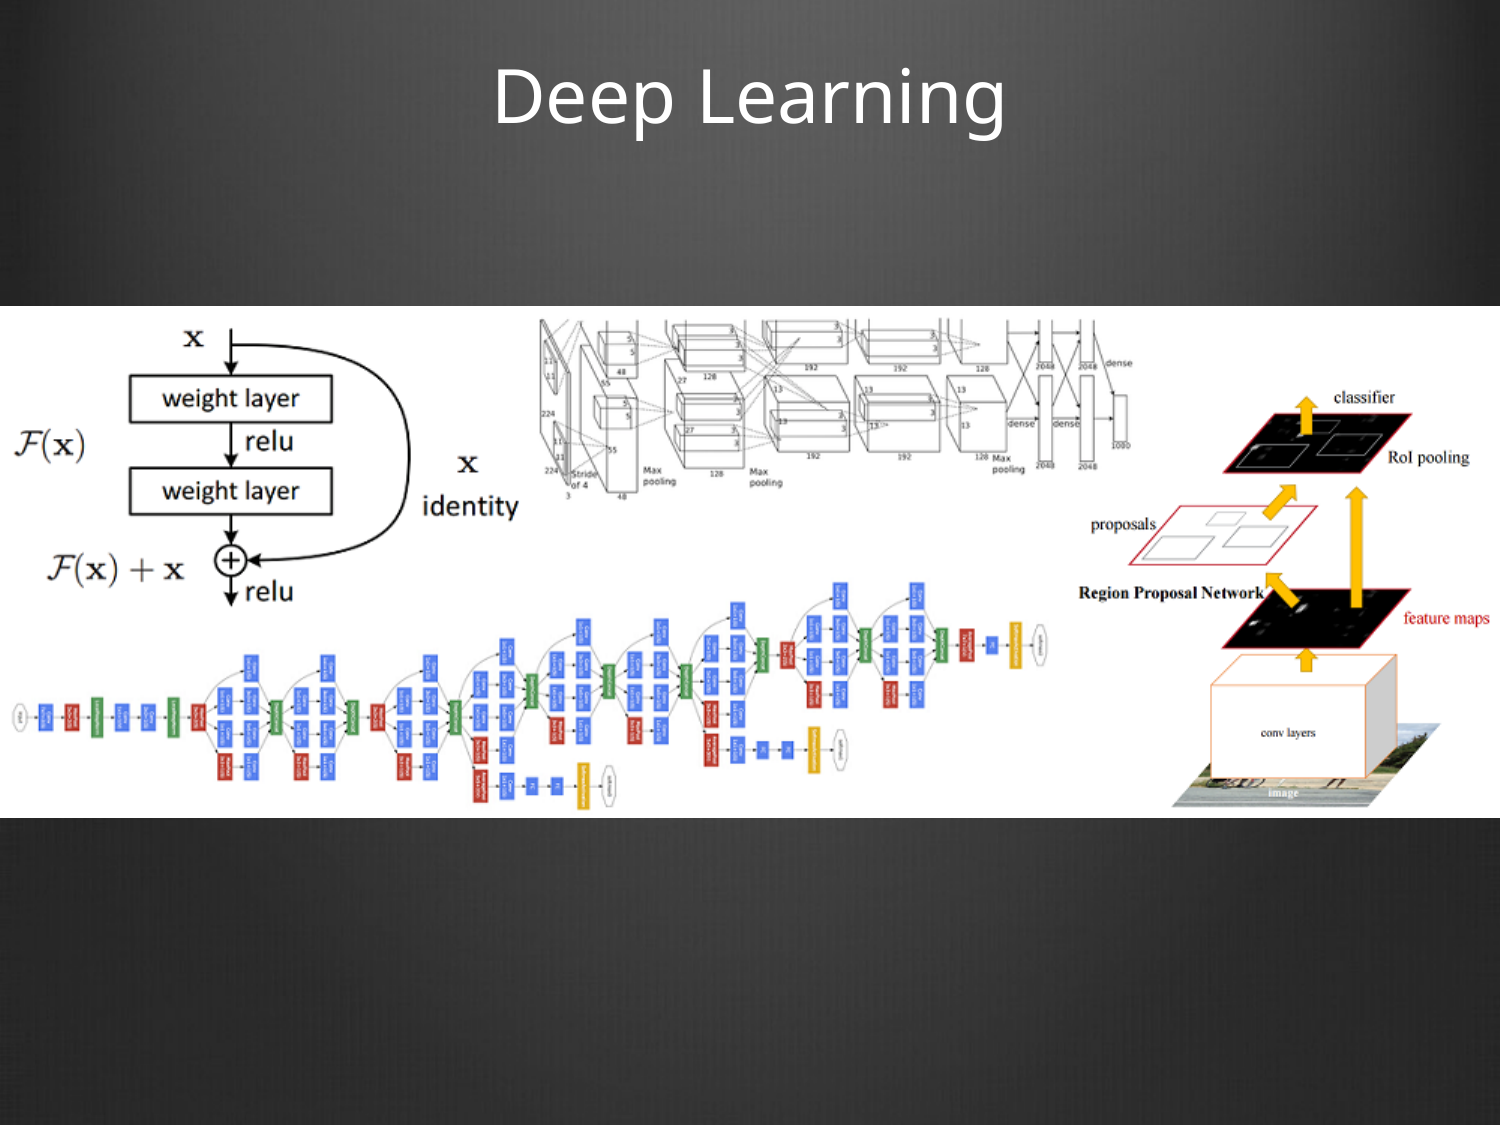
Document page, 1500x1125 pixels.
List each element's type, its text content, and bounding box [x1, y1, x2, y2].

text_box Deep Learning [0, 0, 1500, 147]
picture [0, 306, 1500, 818]
